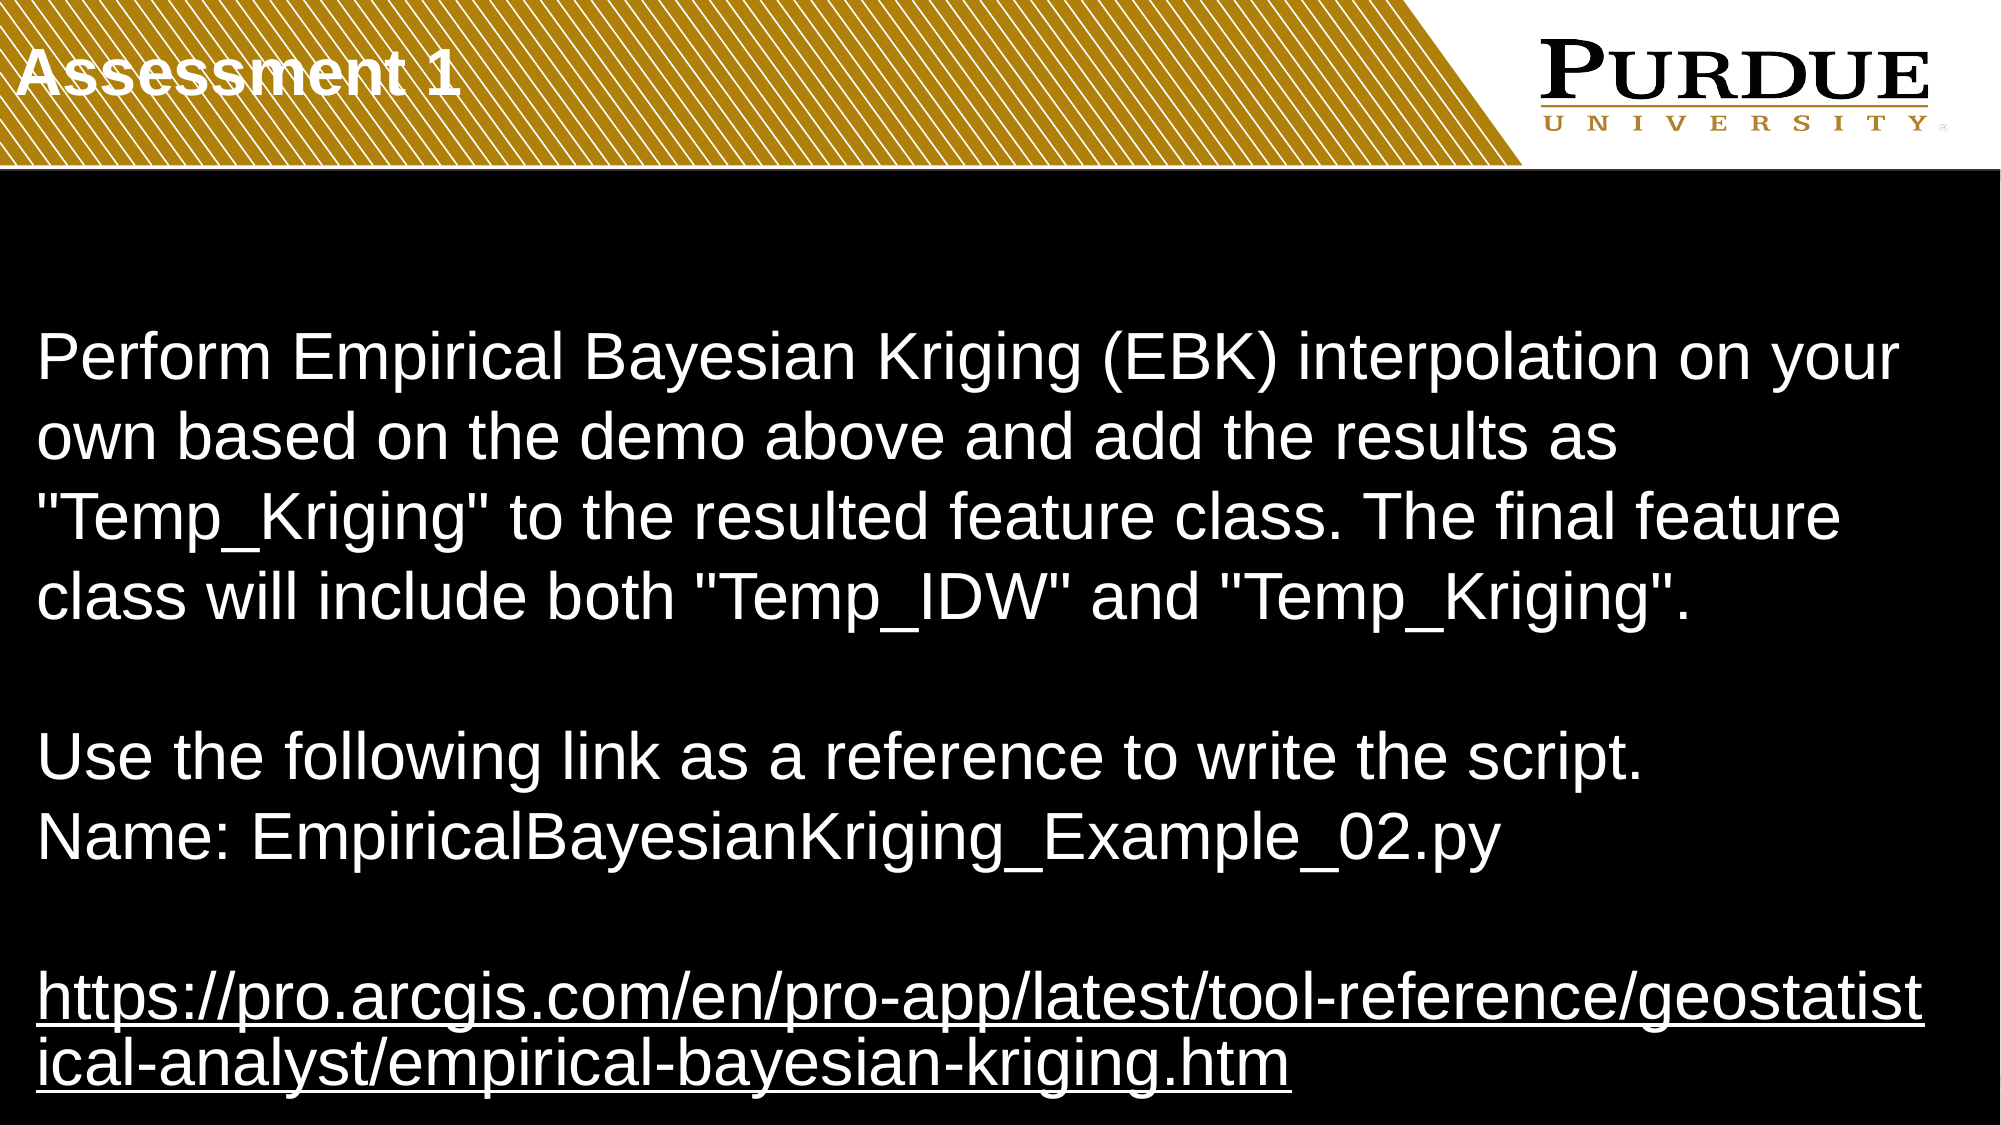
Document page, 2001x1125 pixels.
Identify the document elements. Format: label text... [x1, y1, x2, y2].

picture [1540, 39, 1948, 131]
text_box Assessment 1 [0, 21, 1517, 117]
text_box Perform Empirical Bayesian Kriging (EBK) interpolation on your own based on the demo above and add the results as "Temp_Kriging" to the resulted feature class. The final feature class will include both "Temp_IDW" and "Temp_Kriging". Use the following link as a reference to write the script. Name: EmpiricalBayesianKriging_Example_02.py https://pro.arcgis.com/en/pro-app/latest/tool-reference/geostatistical-analyst/empirical-bayesian-kriging.htm [21, 305, 1950, 1040]
